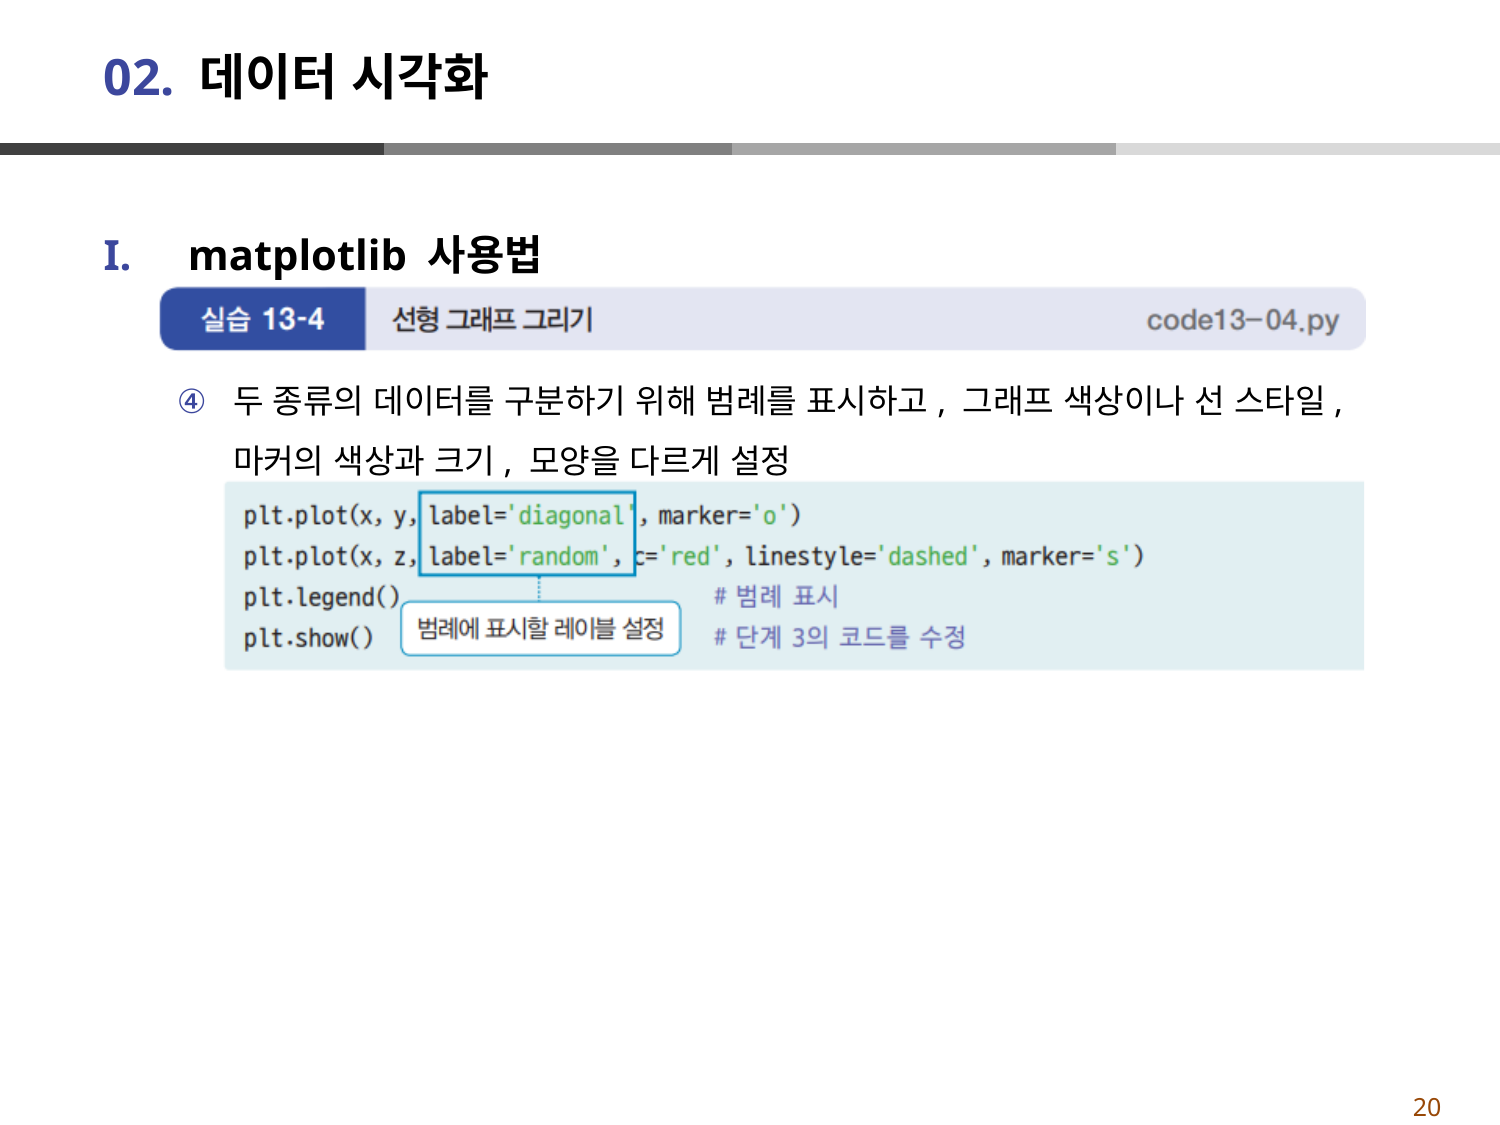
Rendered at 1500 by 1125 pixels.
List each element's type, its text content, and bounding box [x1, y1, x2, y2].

list matplotlib 사용법 두 종류의 데이터를 구분하기 위해 범례를 표시하고, 그래프 색상이나 선 스타일, 마커의 색상과 크기, 모양을 다르게 설정 [88, 196, 1366, 1095]
picture [157, 283, 1366, 352]
picture [219, 479, 1365, 674]
title 02. 데이터 시각화 [88, 30, 1400, 121]
